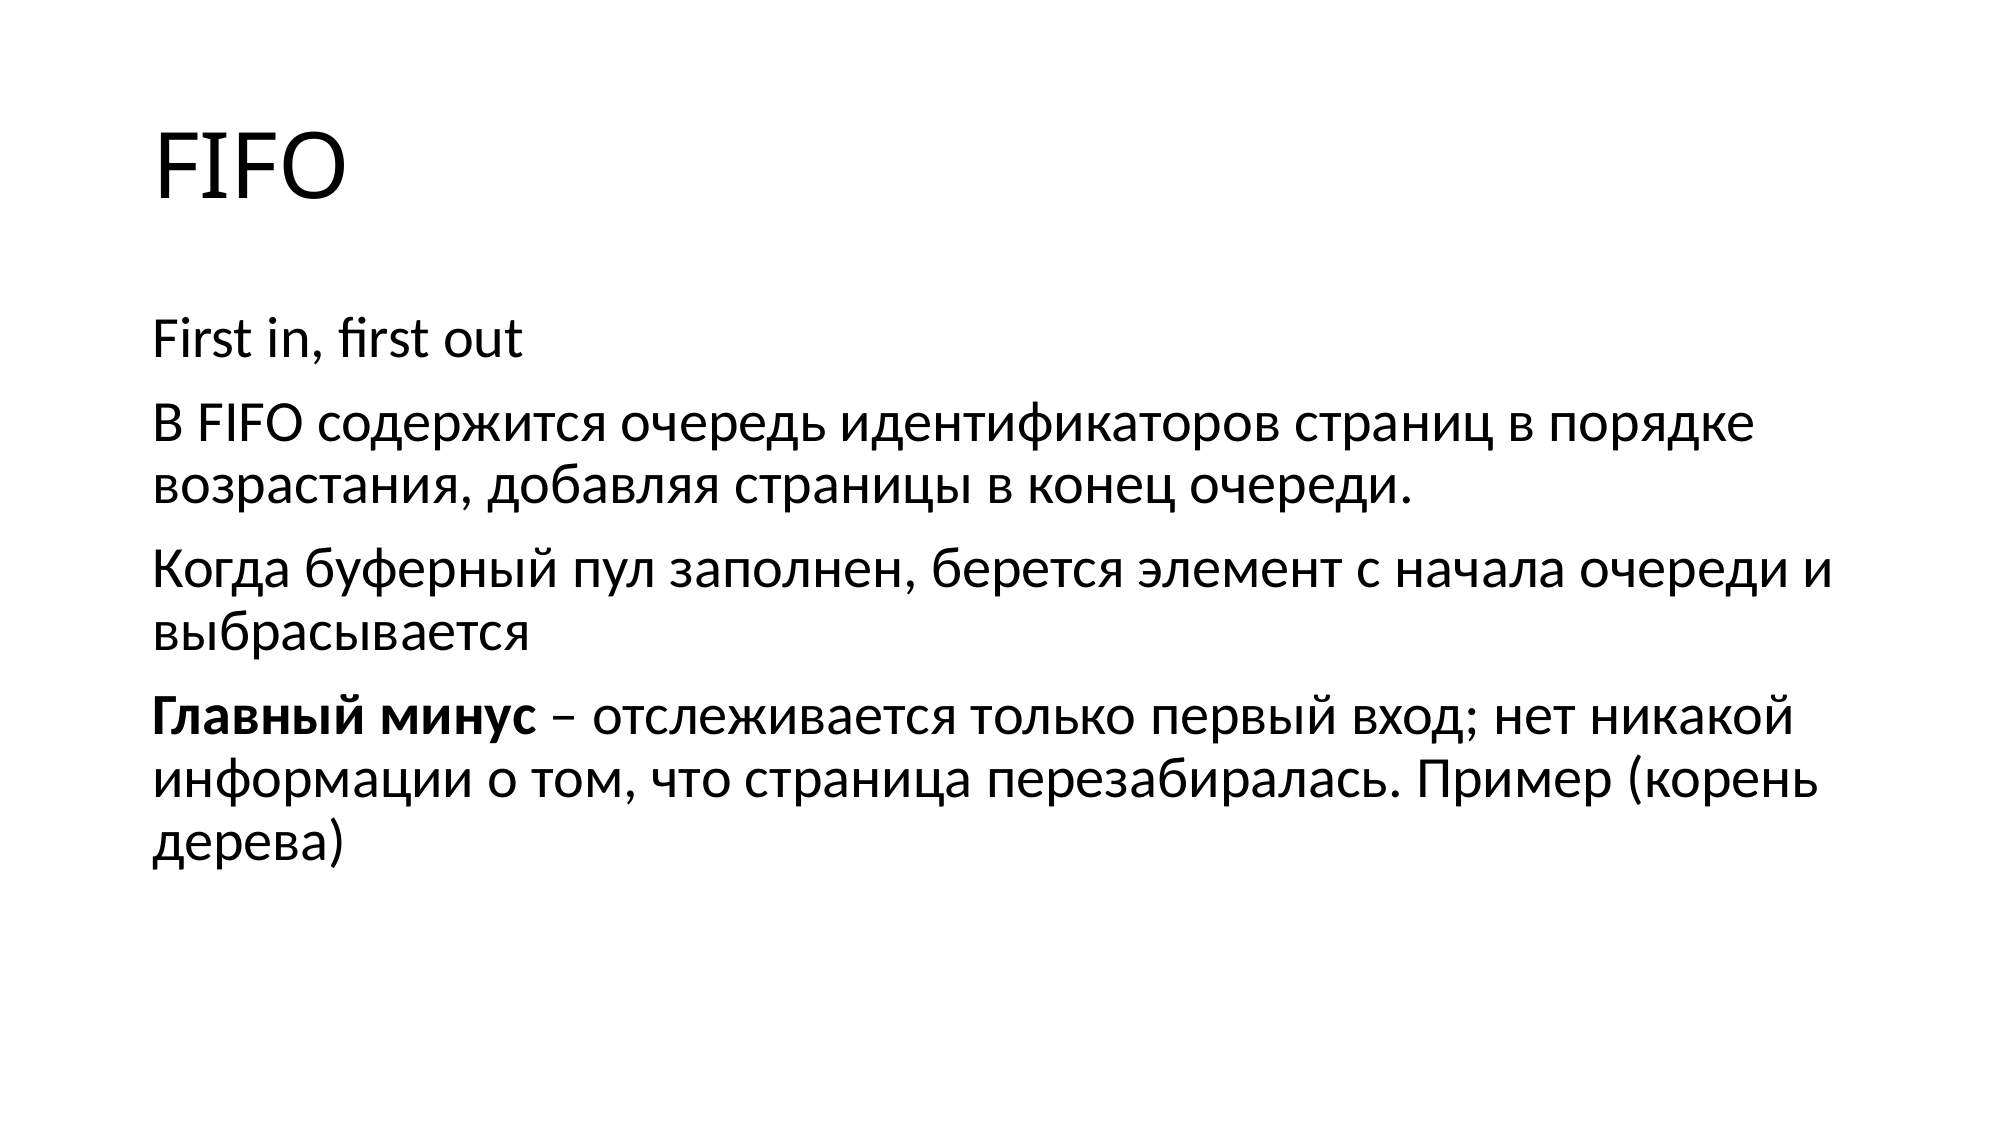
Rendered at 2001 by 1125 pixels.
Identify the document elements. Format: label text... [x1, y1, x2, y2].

list First in, first out В FIFO содержится очередь идентификаторов страниц в порядке возрастания, добавляя страницы в конец очереди. Когда буферный пул заполнен, берется элемент с начала очереди и выбрасывается Главный минус – отслеживается только первый вход; нет никакой информации о том, что страница перезабиралась. Пример (корень дерева) [137, 299, 1863, 1014]
title FIFO [137, 59, 1863, 278]
